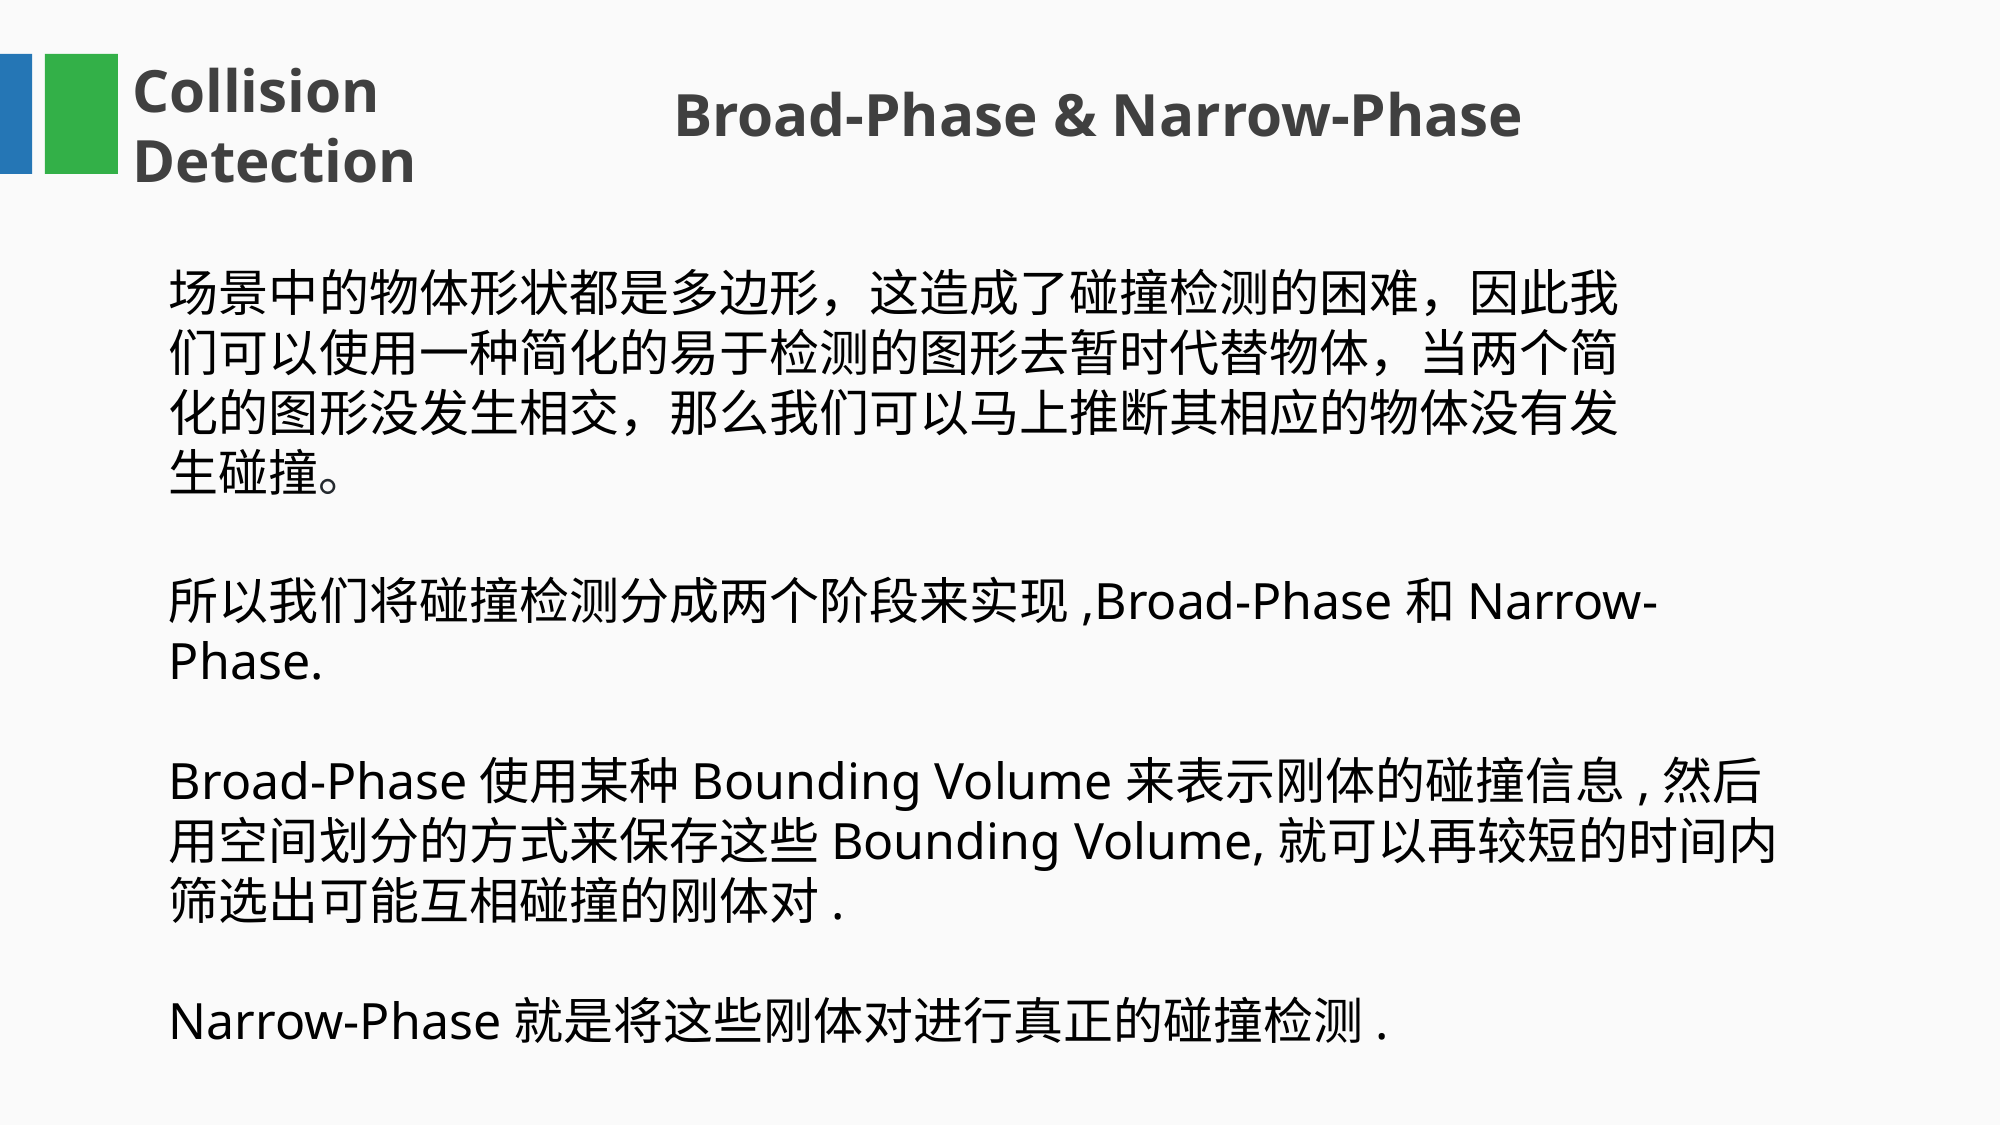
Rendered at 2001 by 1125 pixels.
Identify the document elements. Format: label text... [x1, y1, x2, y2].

text_box Collision Detection [117, 46, 659, 202]
text_box 场景中的物体形状都是多边形，这造成了碰撞检测的困难，因此我们可以使用一种简化的易于检测的图形去暂时代替物体，当两个简化的图形没发生相交，那么我们可以马上推断其相应的物体没有发生碰撞。 [154, 254, 1679, 509]
text_box Broad-Phase & Narrow-Phase [658, 71, 1619, 156]
text_box [0, 53, 33, 175]
text_box 所以我们将碰撞检测分成两个阶段来实现,Broad-Phase和Narrow-Phase. Broad-Phase使用某种Bounding Volume来表示刚体的碰撞信息,然后用空间划分的方式来保存这些Bounding Volume,就可以再较短的时间内筛选出可能互相碰撞的刚体对. Narrow-Phase就是将这些刚体对进行真正的碰撞检测. [154, 562, 1814, 1058]
text_box [44, 53, 119, 175]
